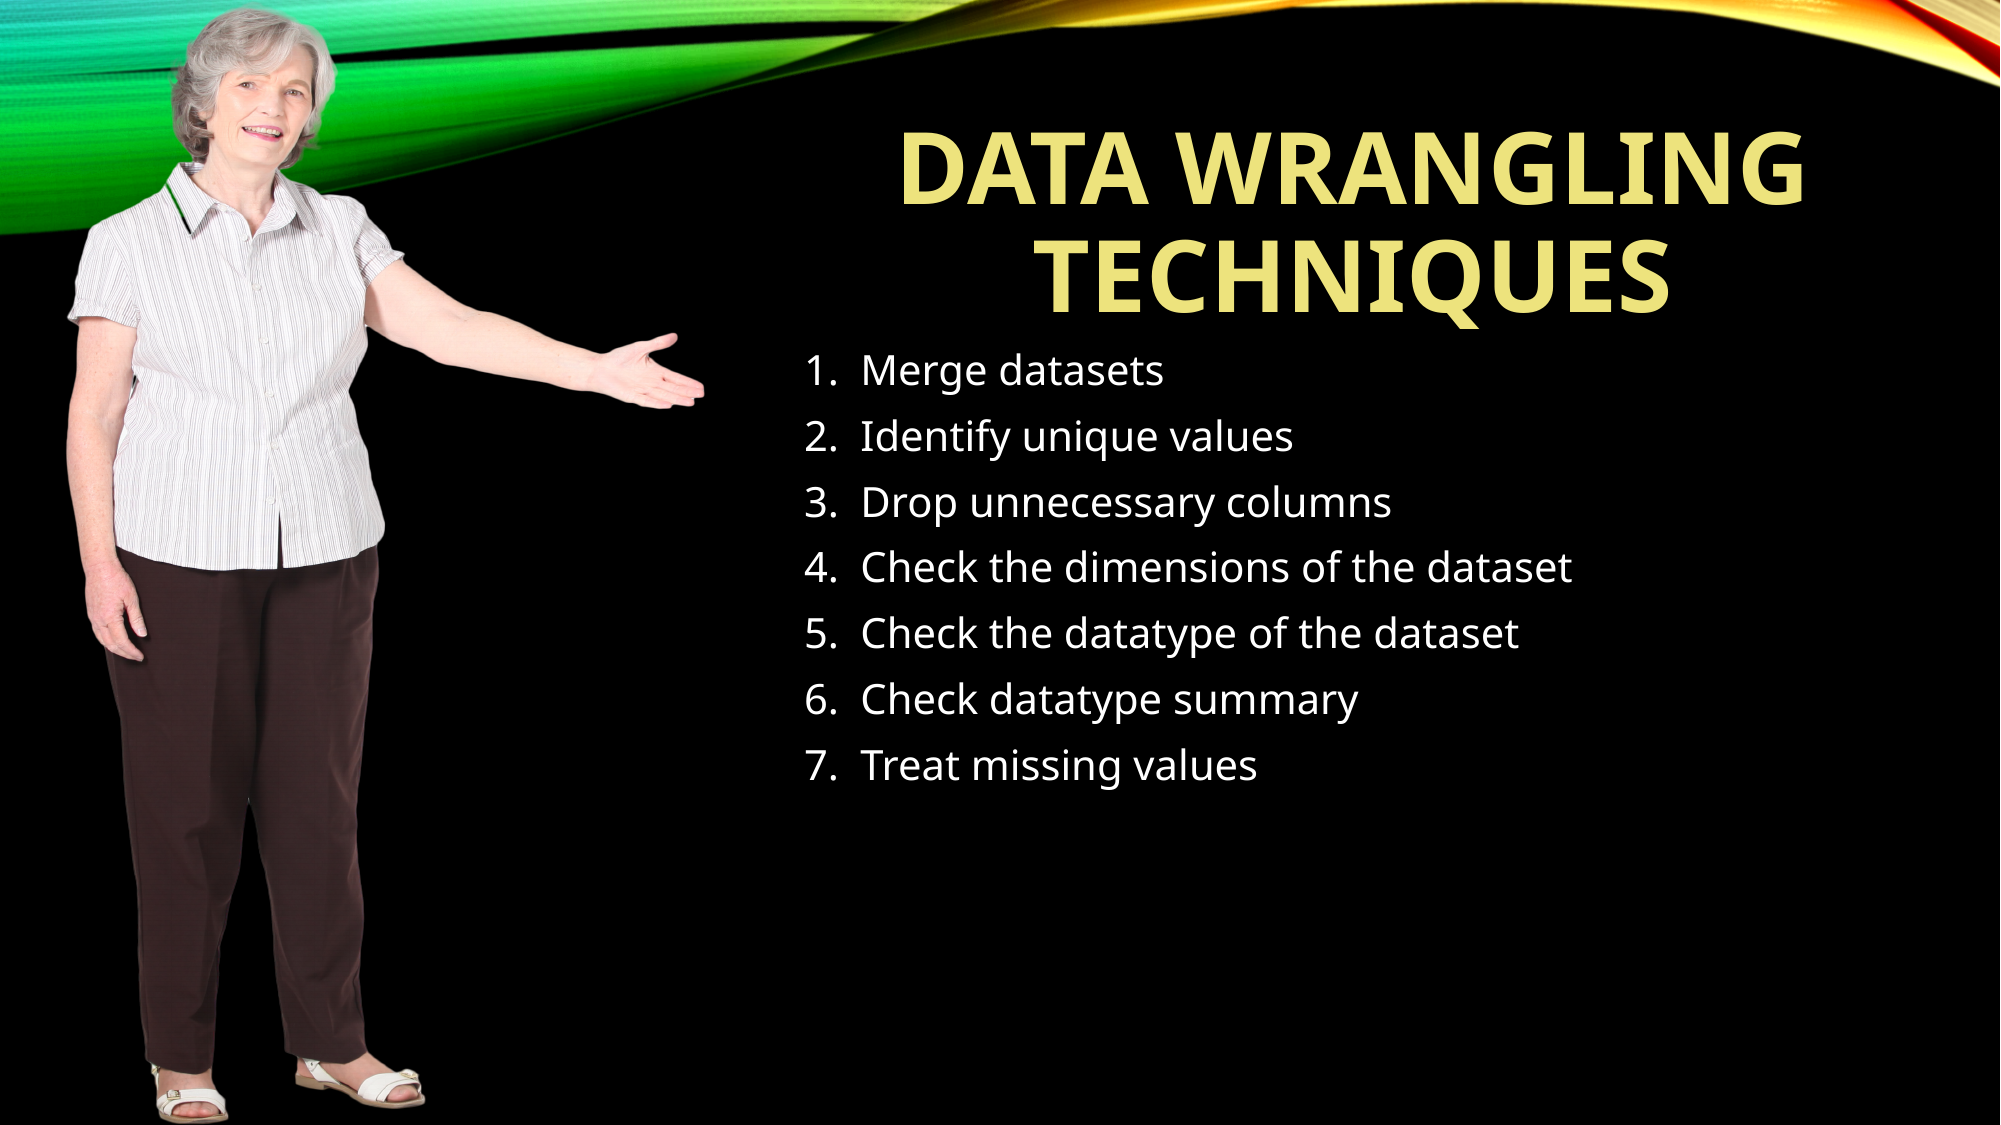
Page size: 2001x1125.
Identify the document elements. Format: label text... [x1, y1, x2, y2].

list Merge datasets Identify unique values Drop unnecessary columns Check the dimensions of the dataset Check the datatype of the dataset Check datatype summary Treat missing values [789, 341, 1917, 850]
title Data Wrangling Techniques [789, 79, 1917, 341]
picture [0, 0, 2000, 1125]
